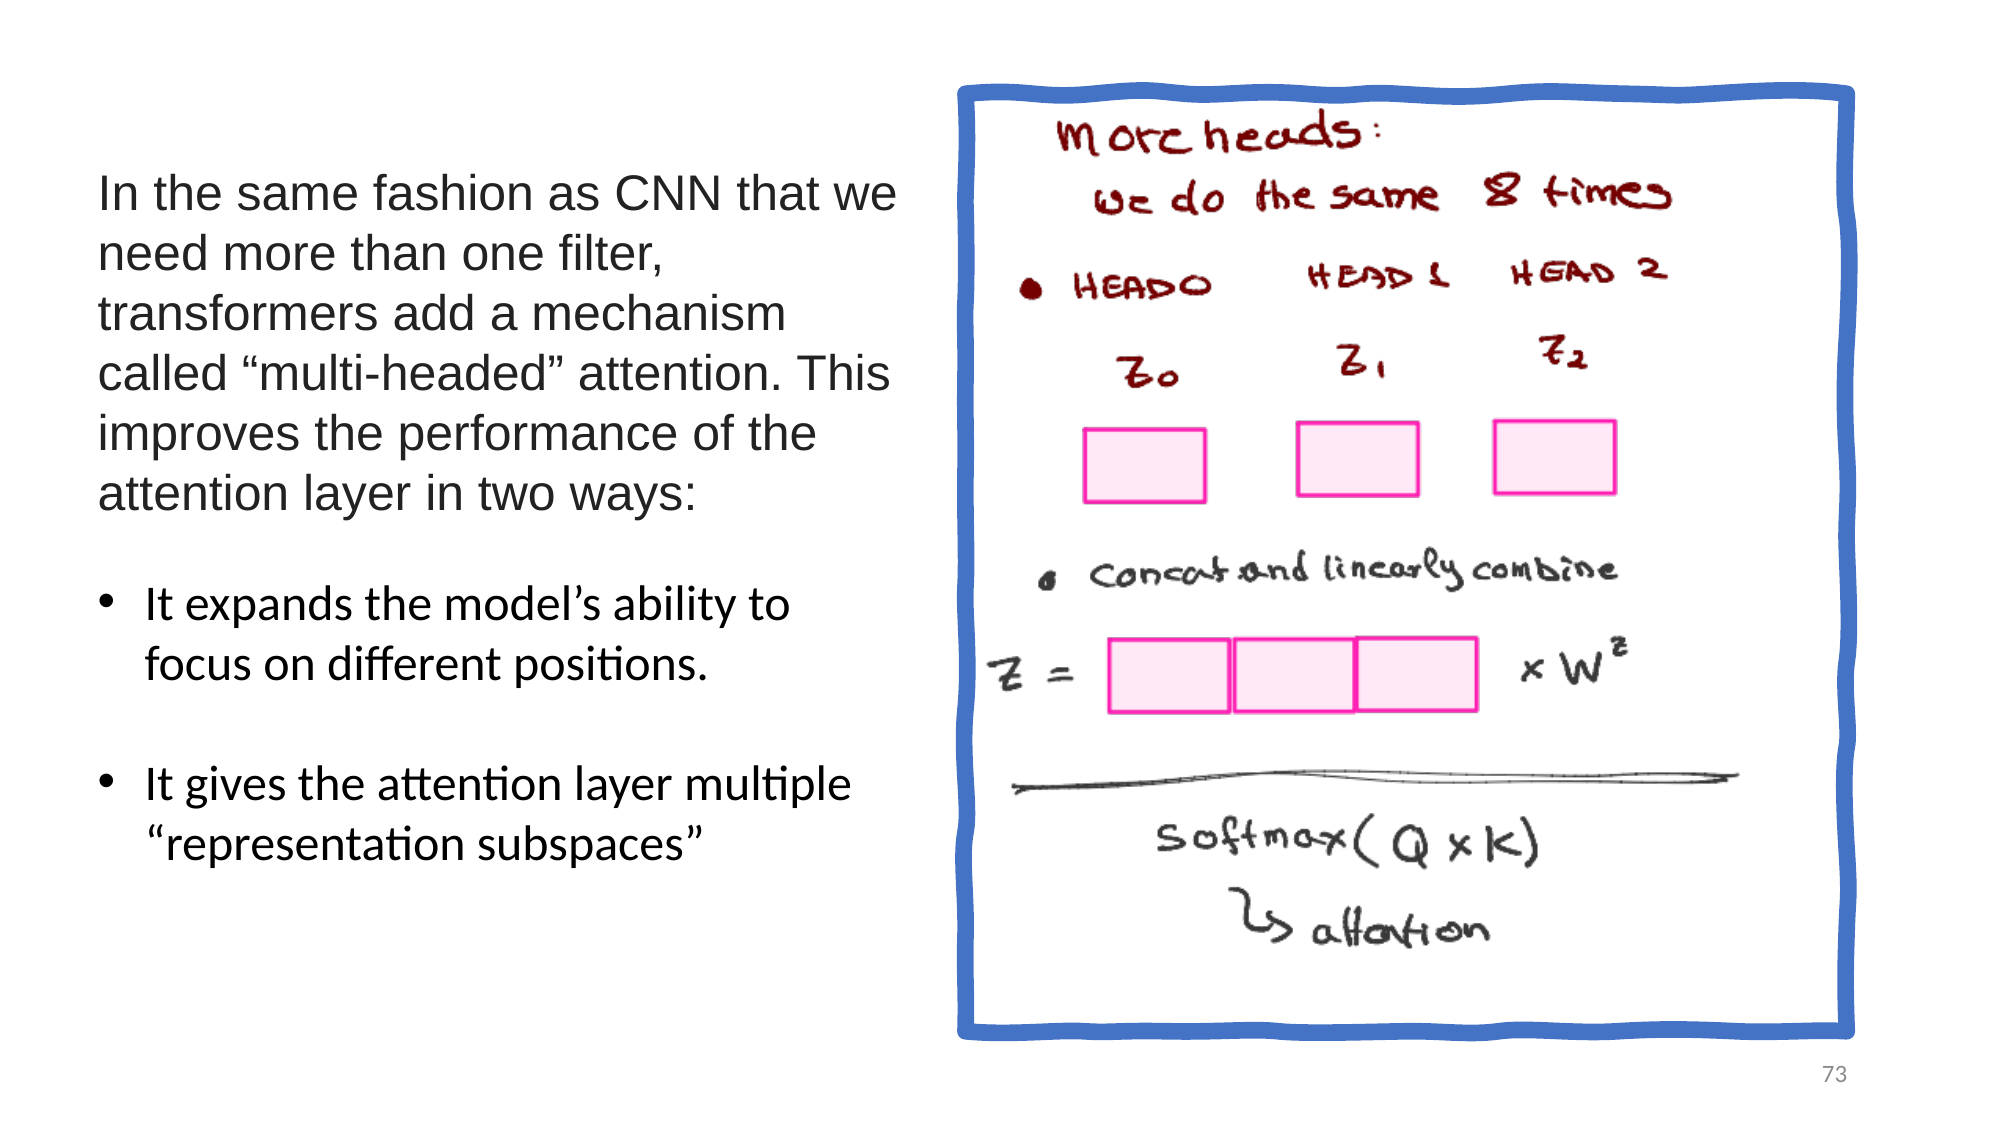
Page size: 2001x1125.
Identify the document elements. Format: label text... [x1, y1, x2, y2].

picture [965, 93, 1847, 1032]
slide_number 73 [1412, 1042, 1863, 1103]
text_box In the same fashion as CNN that we need more than one filter, transformers add a mechanism called “multi-headed” attention. This improves the performance of the attention layer in two ways: It expands the model’s ability to focus on different positions. It gives the attention layer multiple “representation subspaces” [82, 153, 920, 878]
